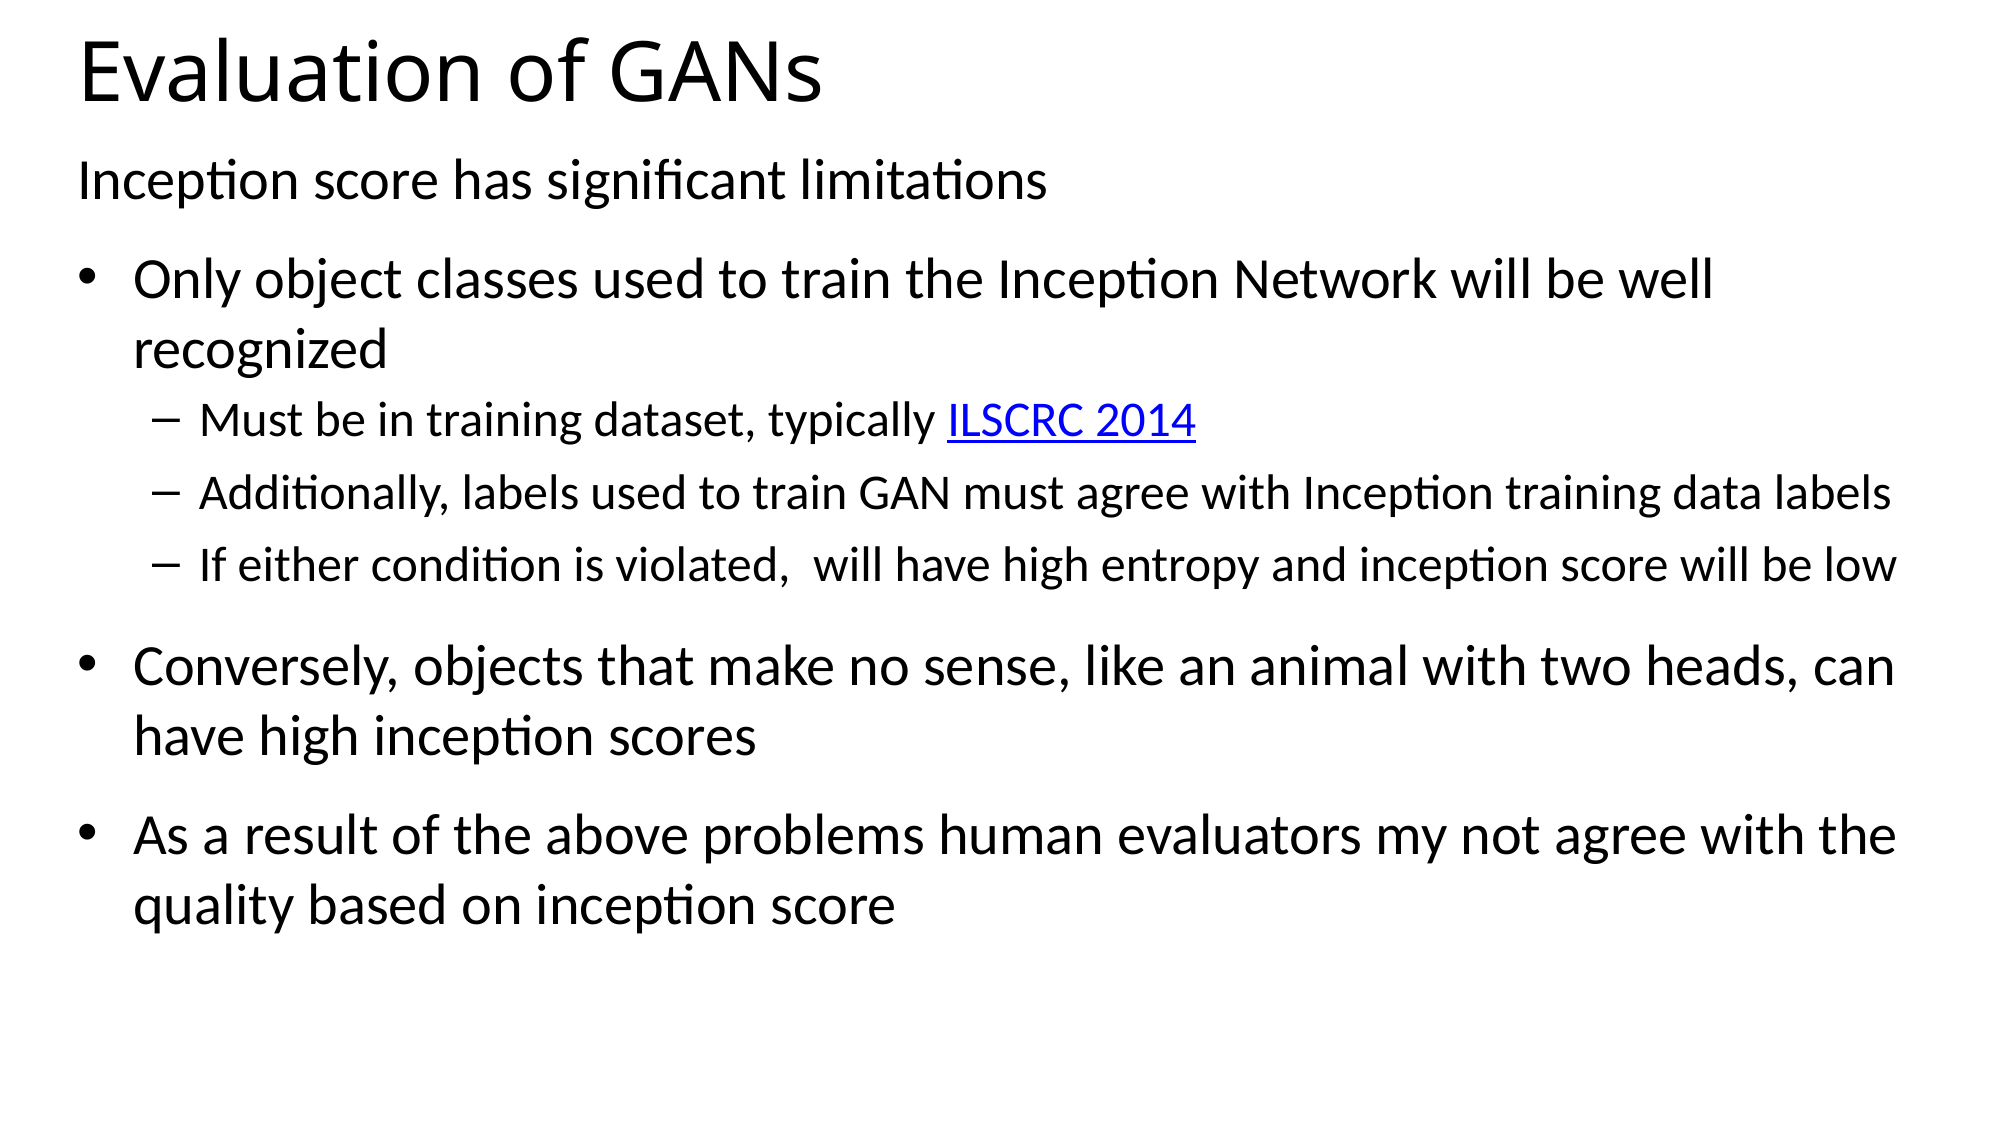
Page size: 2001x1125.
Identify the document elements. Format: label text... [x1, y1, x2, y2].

title Evaluation of GANs [62, 29, 1953, 134]
